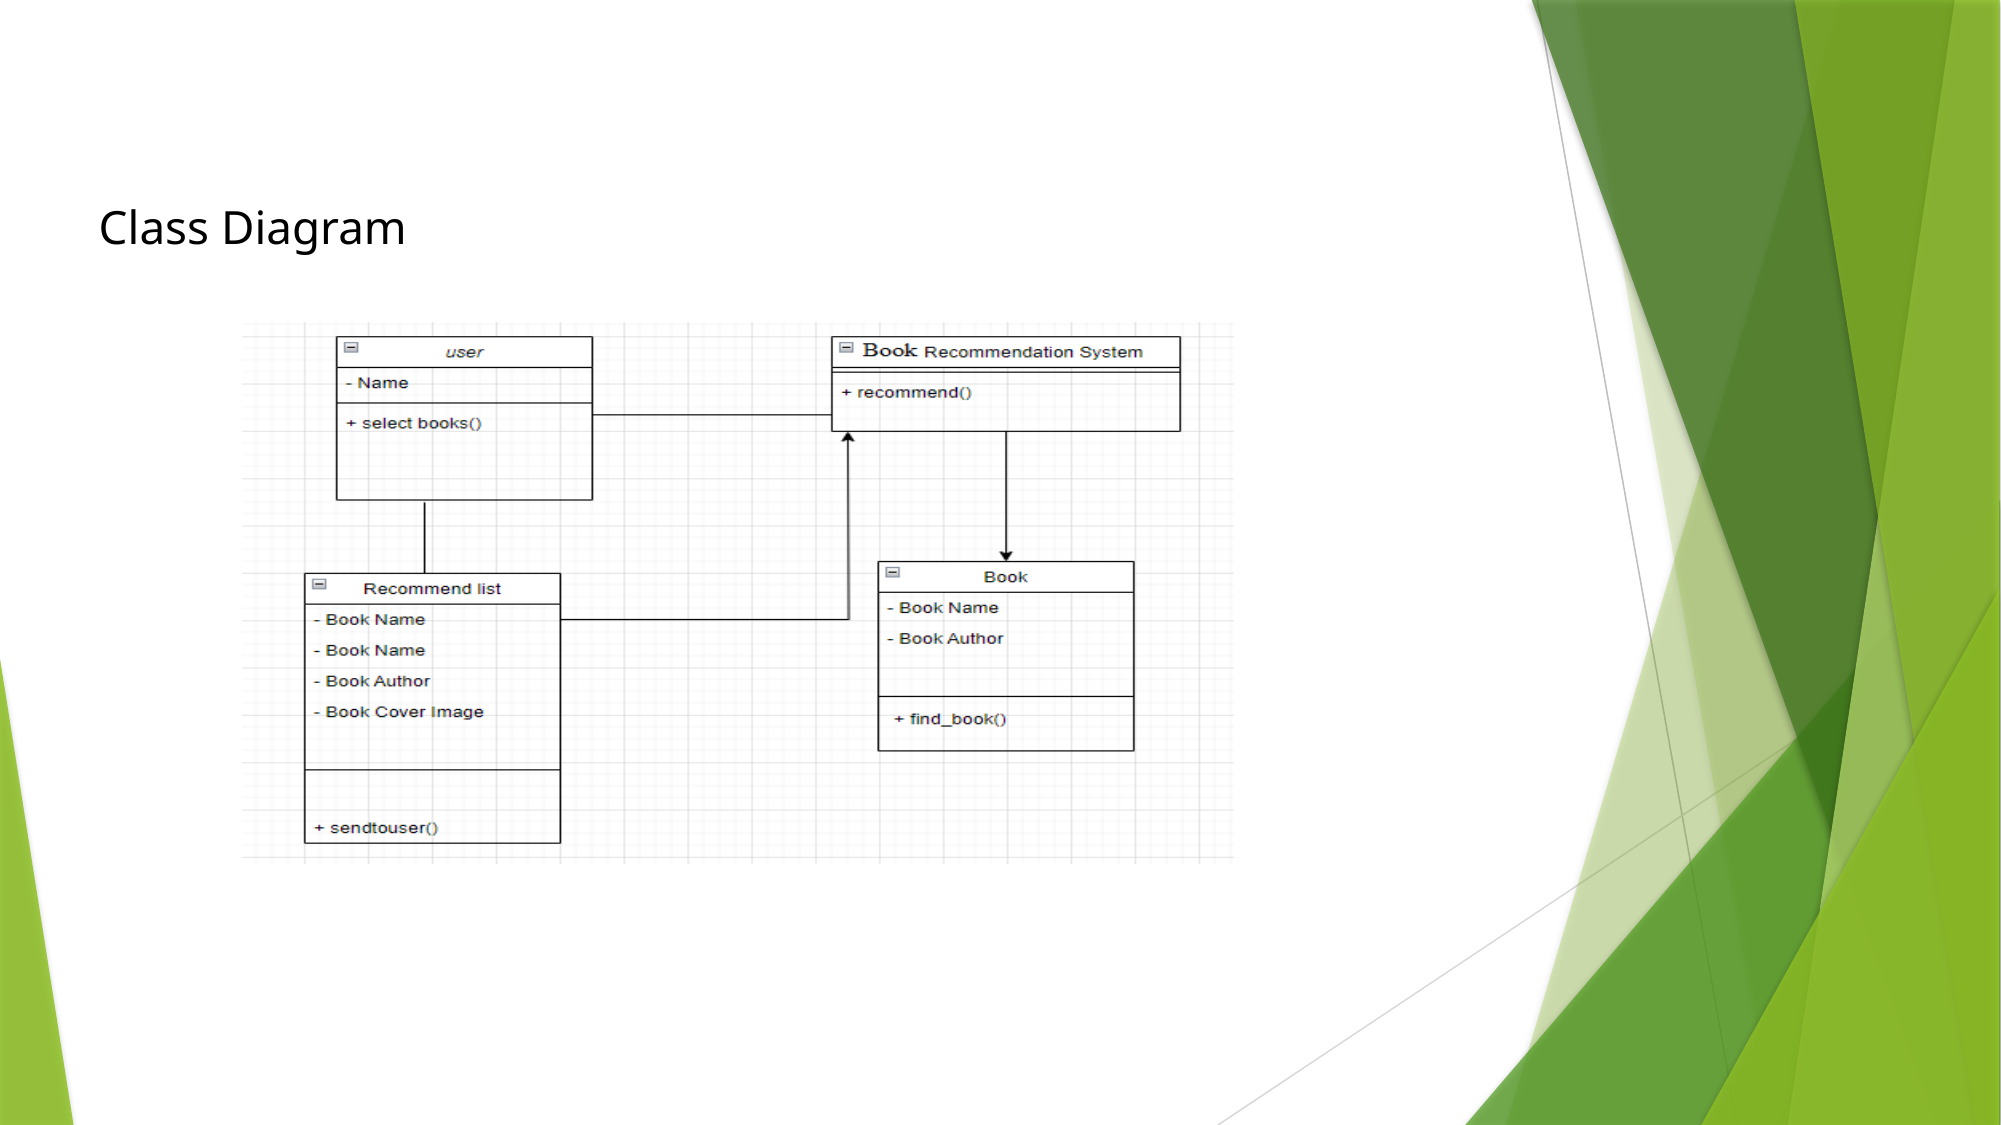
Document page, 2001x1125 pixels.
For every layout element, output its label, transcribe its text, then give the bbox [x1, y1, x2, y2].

picture [241, 322, 1234, 864]
text_box Class Diagram [84, 190, 1234, 261]
